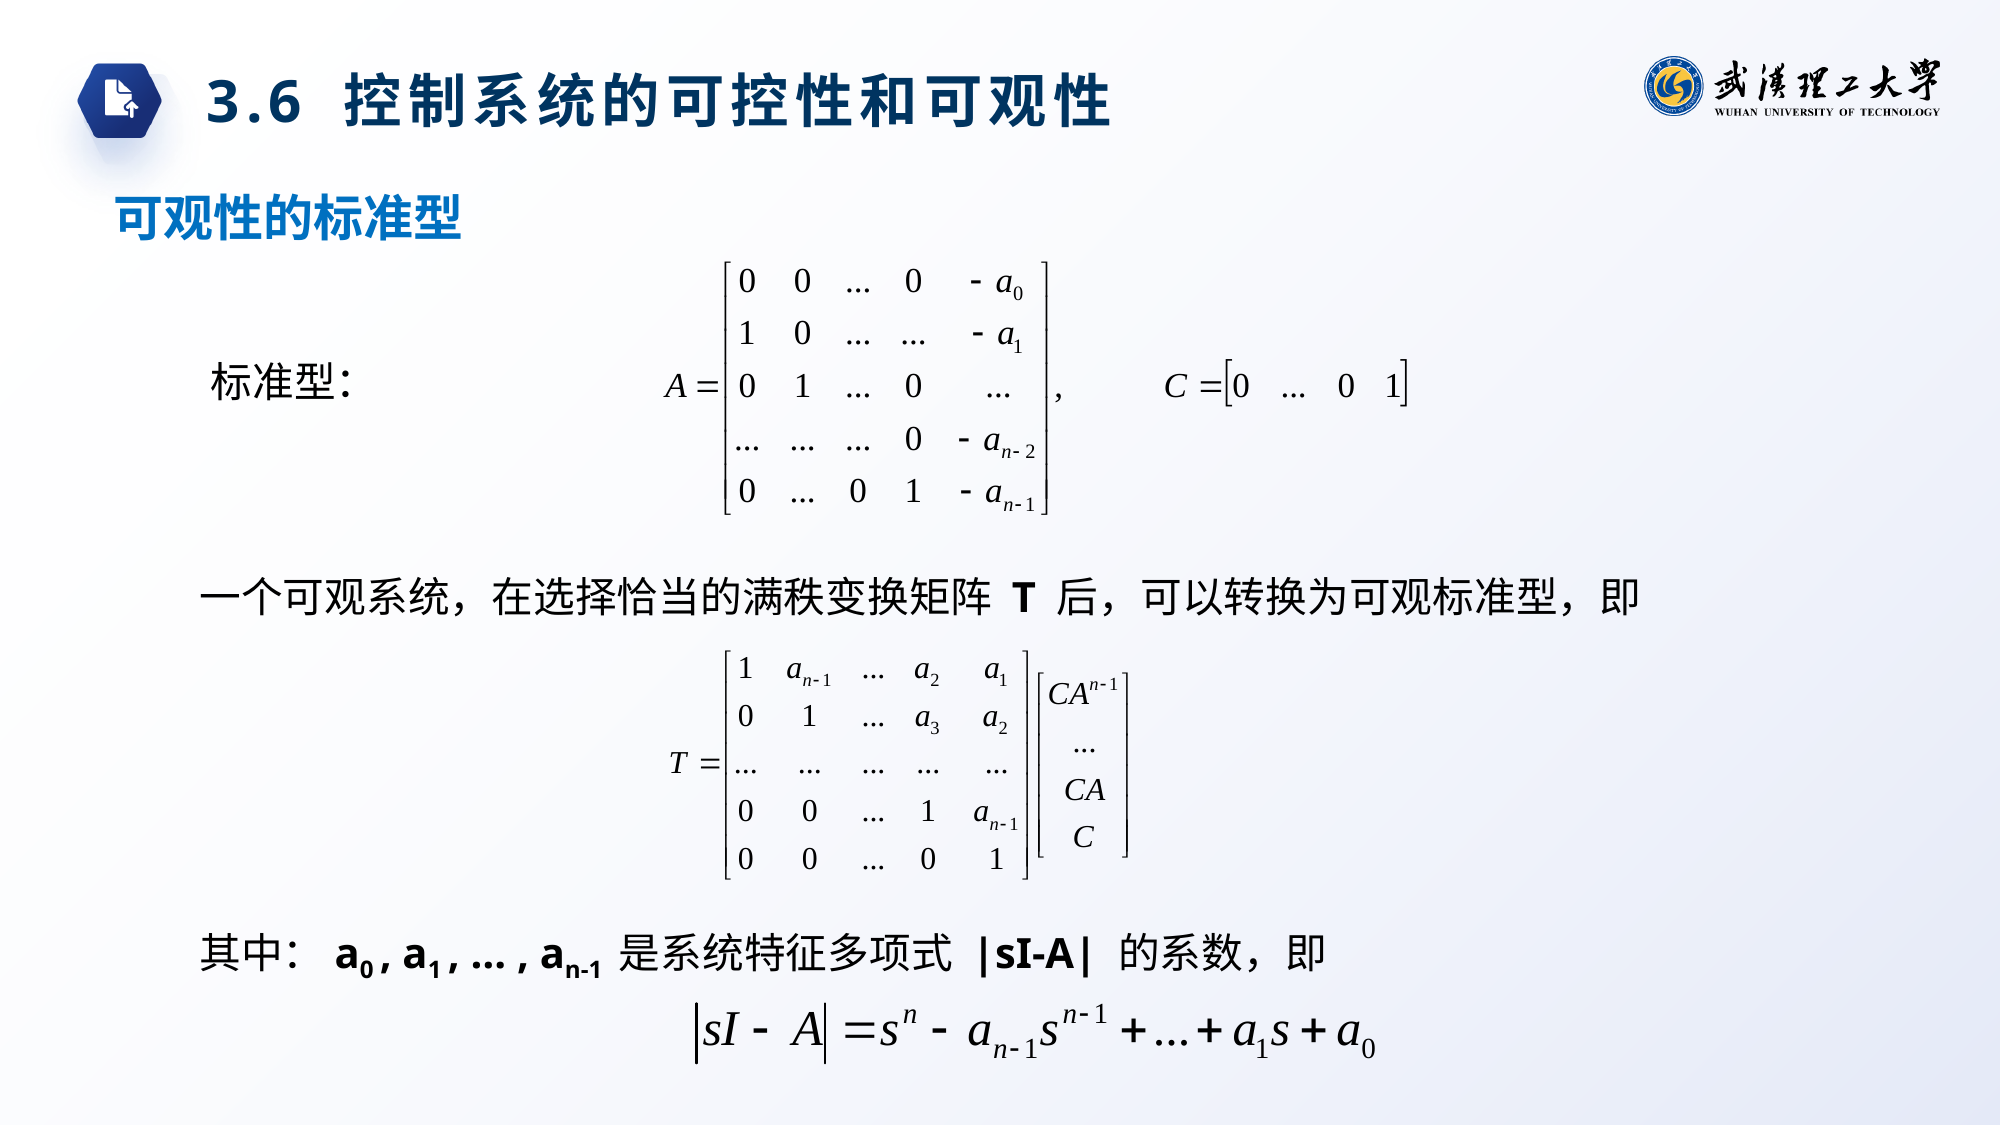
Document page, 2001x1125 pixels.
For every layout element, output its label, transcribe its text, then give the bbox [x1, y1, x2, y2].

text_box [687, 991, 1384, 1075]
text_box 可观性的标准型 [98, 178, 652, 254]
list 3.6 控制系统的可控性和可观性 [191, 56, 1624, 143]
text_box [657, 253, 1413, 524]
picture [0, 0, 2000, 1125]
text_box 其中：a0 , a1 , … , an-1 是系统特征多项式 |sI-A| 的系数，即 [184, 896, 1402, 991]
text_box 标准型： [195, 348, 393, 414]
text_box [665, 645, 1140, 886]
text_box 一个可观系统，在选择恰当的满秩变换矩阵 T 后，可以转换为可观标准型，即 [184, 543, 2000, 629]
